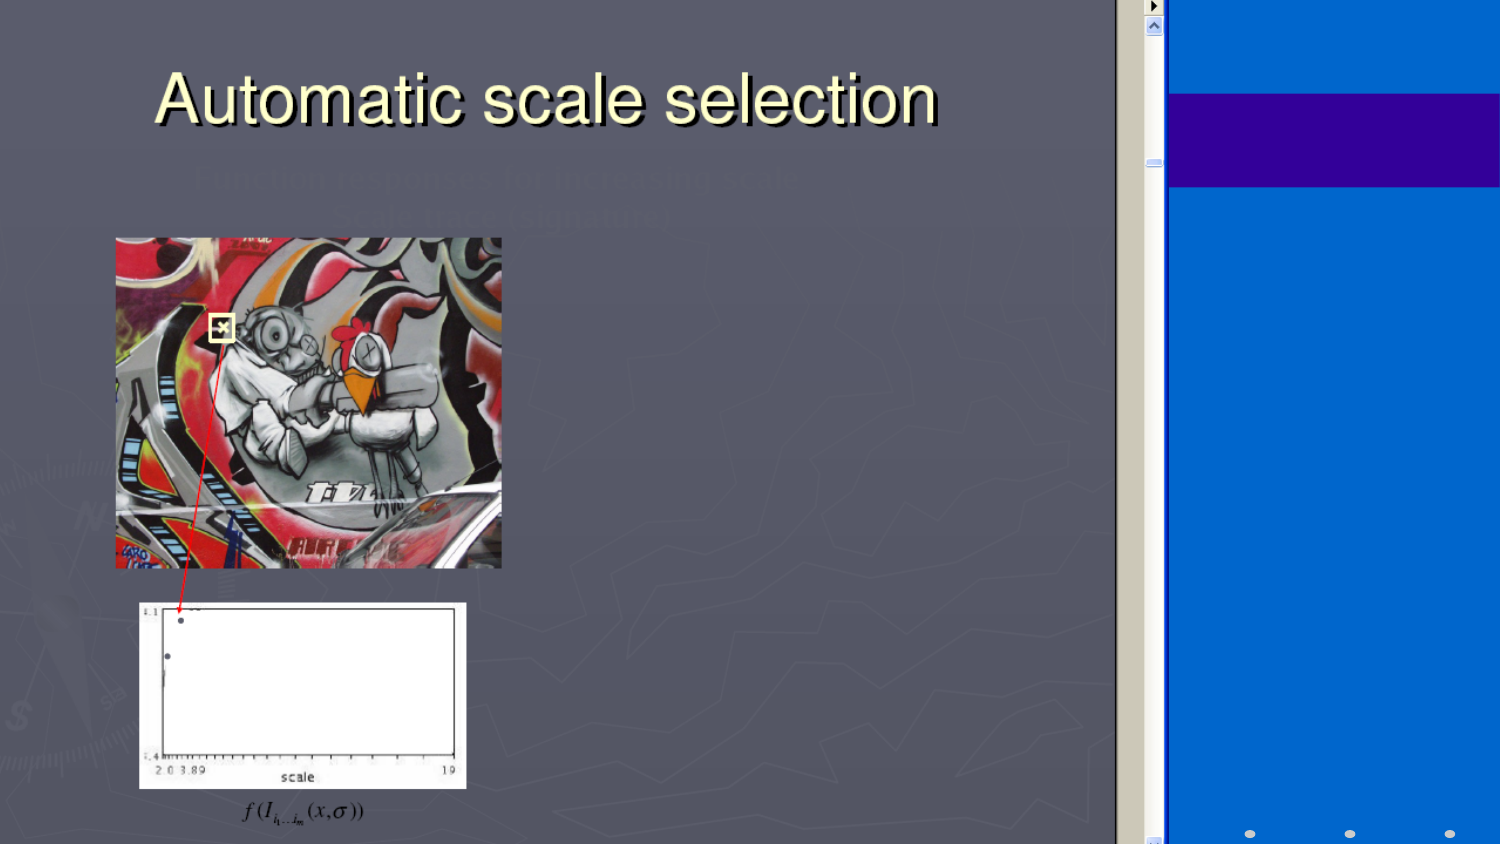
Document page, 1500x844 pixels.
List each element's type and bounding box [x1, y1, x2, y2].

picture [0, 0, 1169, 844]
